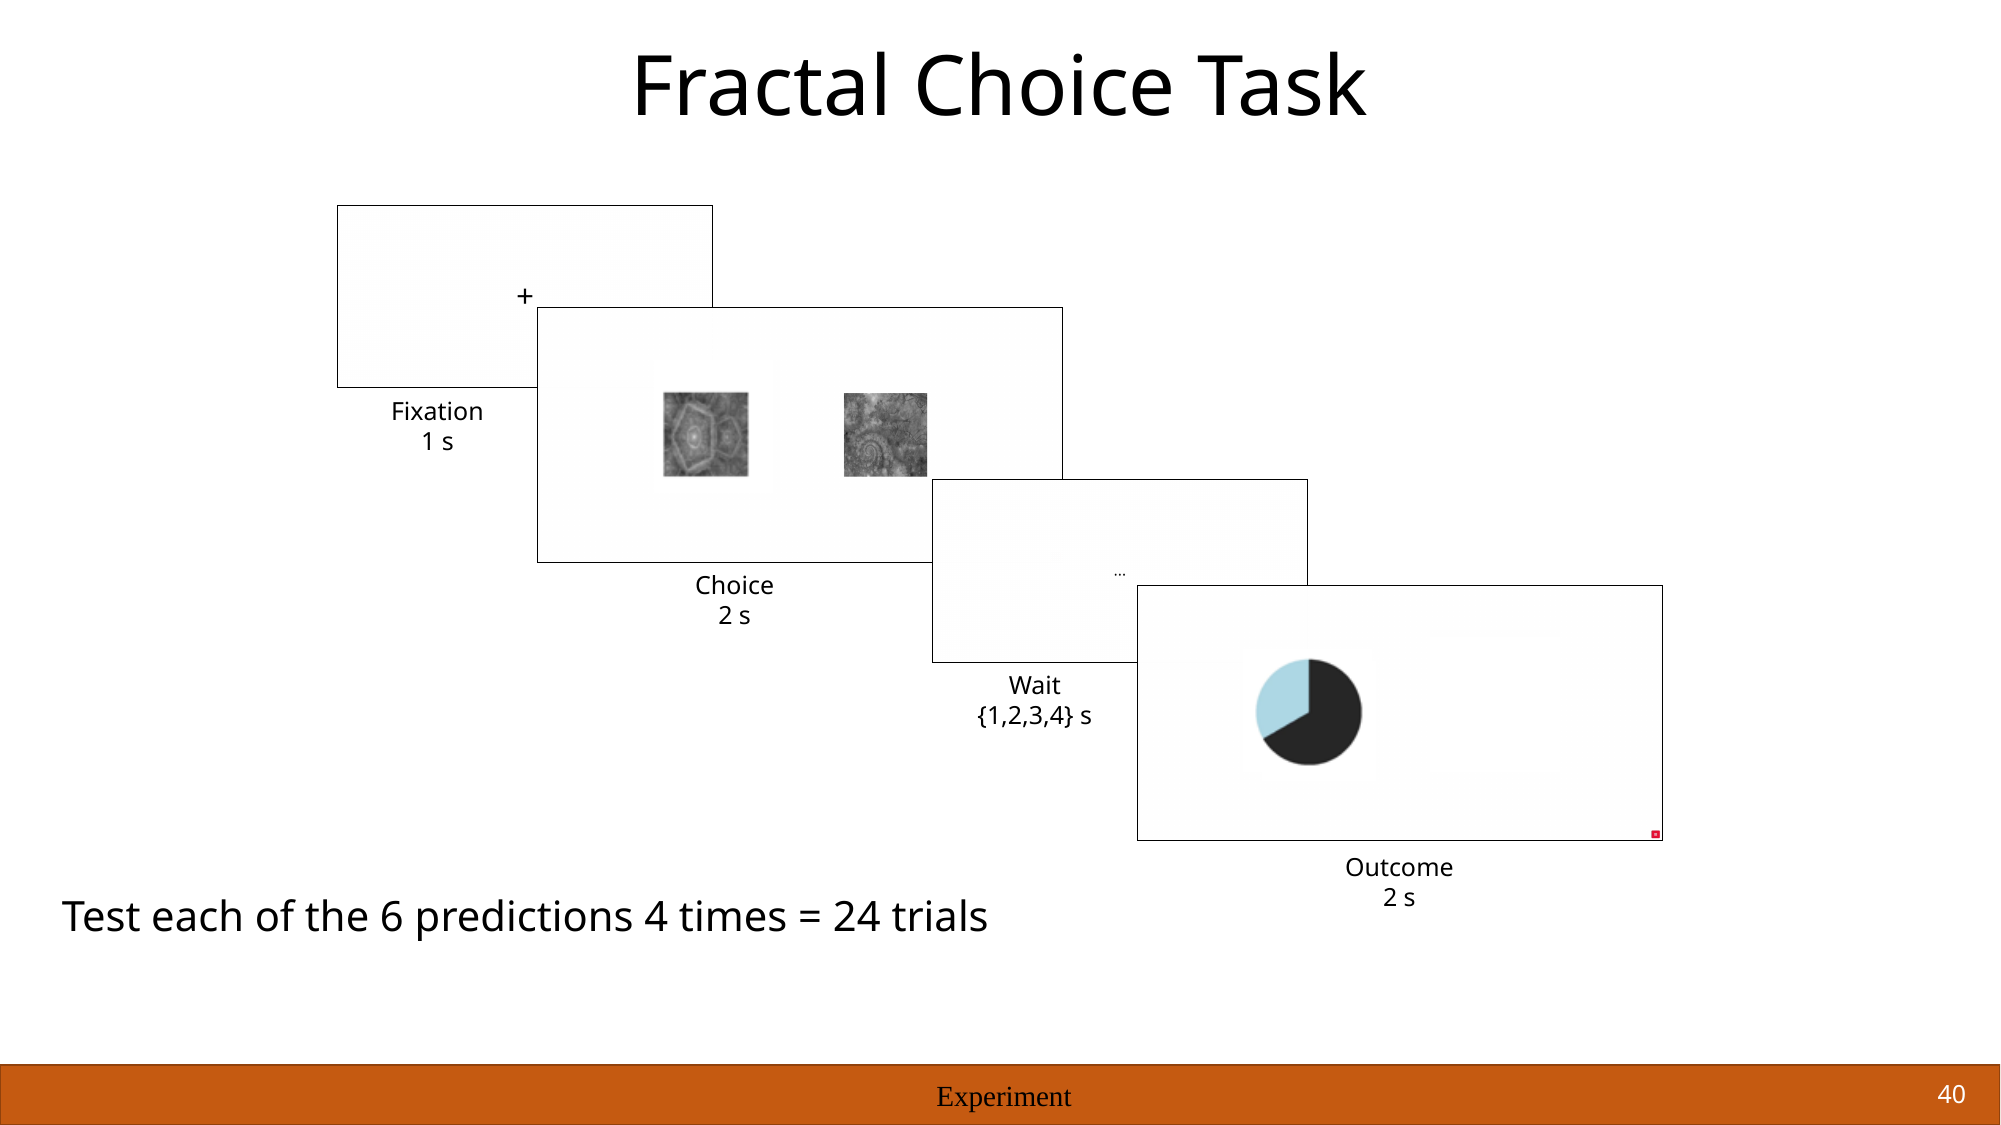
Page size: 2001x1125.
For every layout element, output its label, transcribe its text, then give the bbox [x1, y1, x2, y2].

title Fractal Choice Task [99, 34, 1901, 142]
picture [1243, 649, 1372, 772]
slide_number 40 [1672, 1065, 1982, 1125]
footer Experiment [335, 1065, 1672, 1125]
text_box Test each of the 6 predictions 4 times = 24 trials [47, 882, 1004, 947]
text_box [337, 205, 1663, 920]
